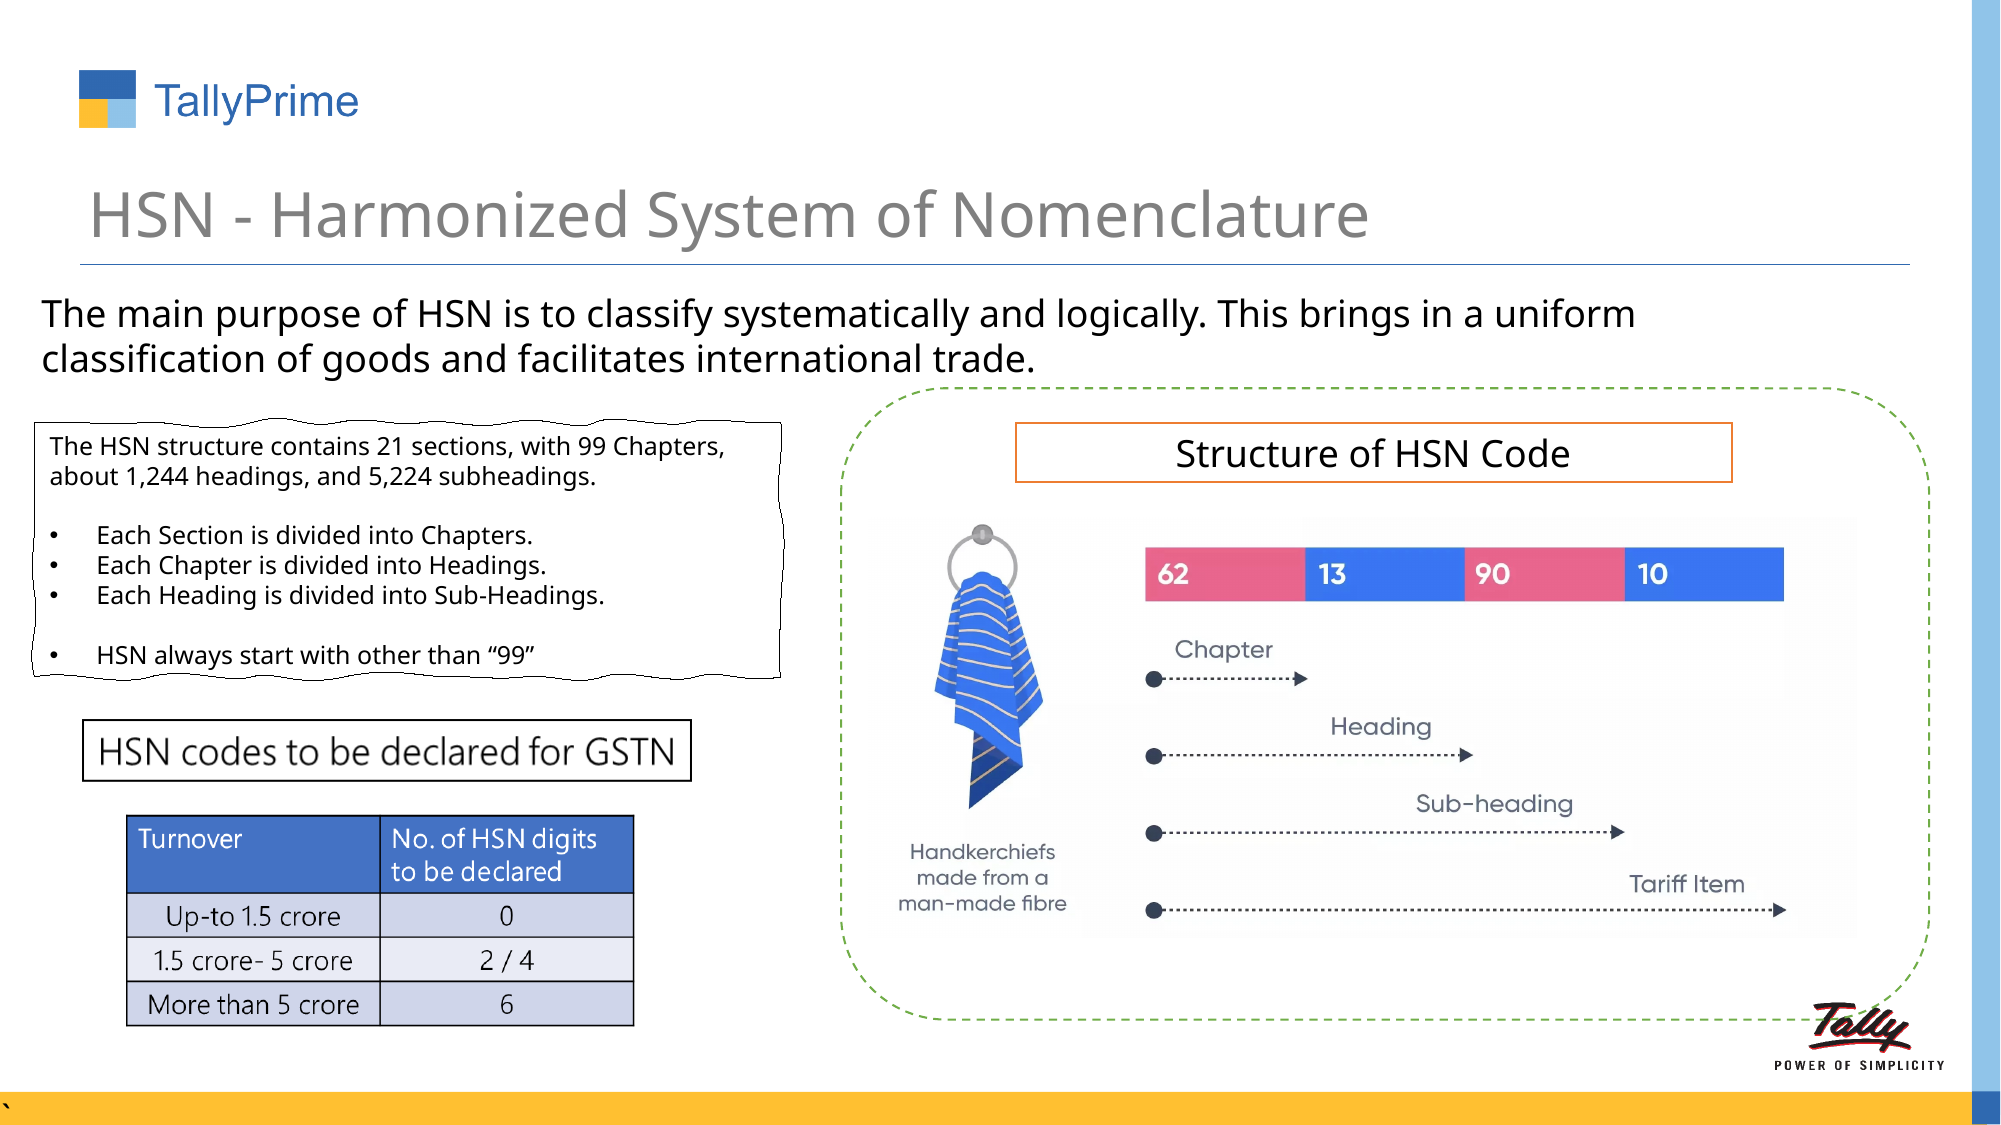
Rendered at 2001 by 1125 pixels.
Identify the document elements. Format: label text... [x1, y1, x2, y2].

picture [125, 812, 635, 1037]
picture [868, 517, 1857, 938]
picture [1758, 989, 1961, 1083]
picture [74, 715, 699, 798]
title HSN - Harmonized System of Nomenclature [74, 176, 1904, 251]
text_box [840, 387, 1931, 1021]
picture [79, 70, 358, 128]
text_box The HSN structure contains 21 sections, with 99 Chapters, about 1,244 headings, and 5,224 subheadings. Each Section is divided into Chapters. Each Chapter is divided into Headings. Each Heading is divided into Sub-Headings. HSN always start with other than “99” [31, 418, 785, 681]
text_box The main purpose of HSN is to classify systematically and logically. This brings in a uniform classification of goods and facilitates international trade. [26, 282, 1857, 387]
